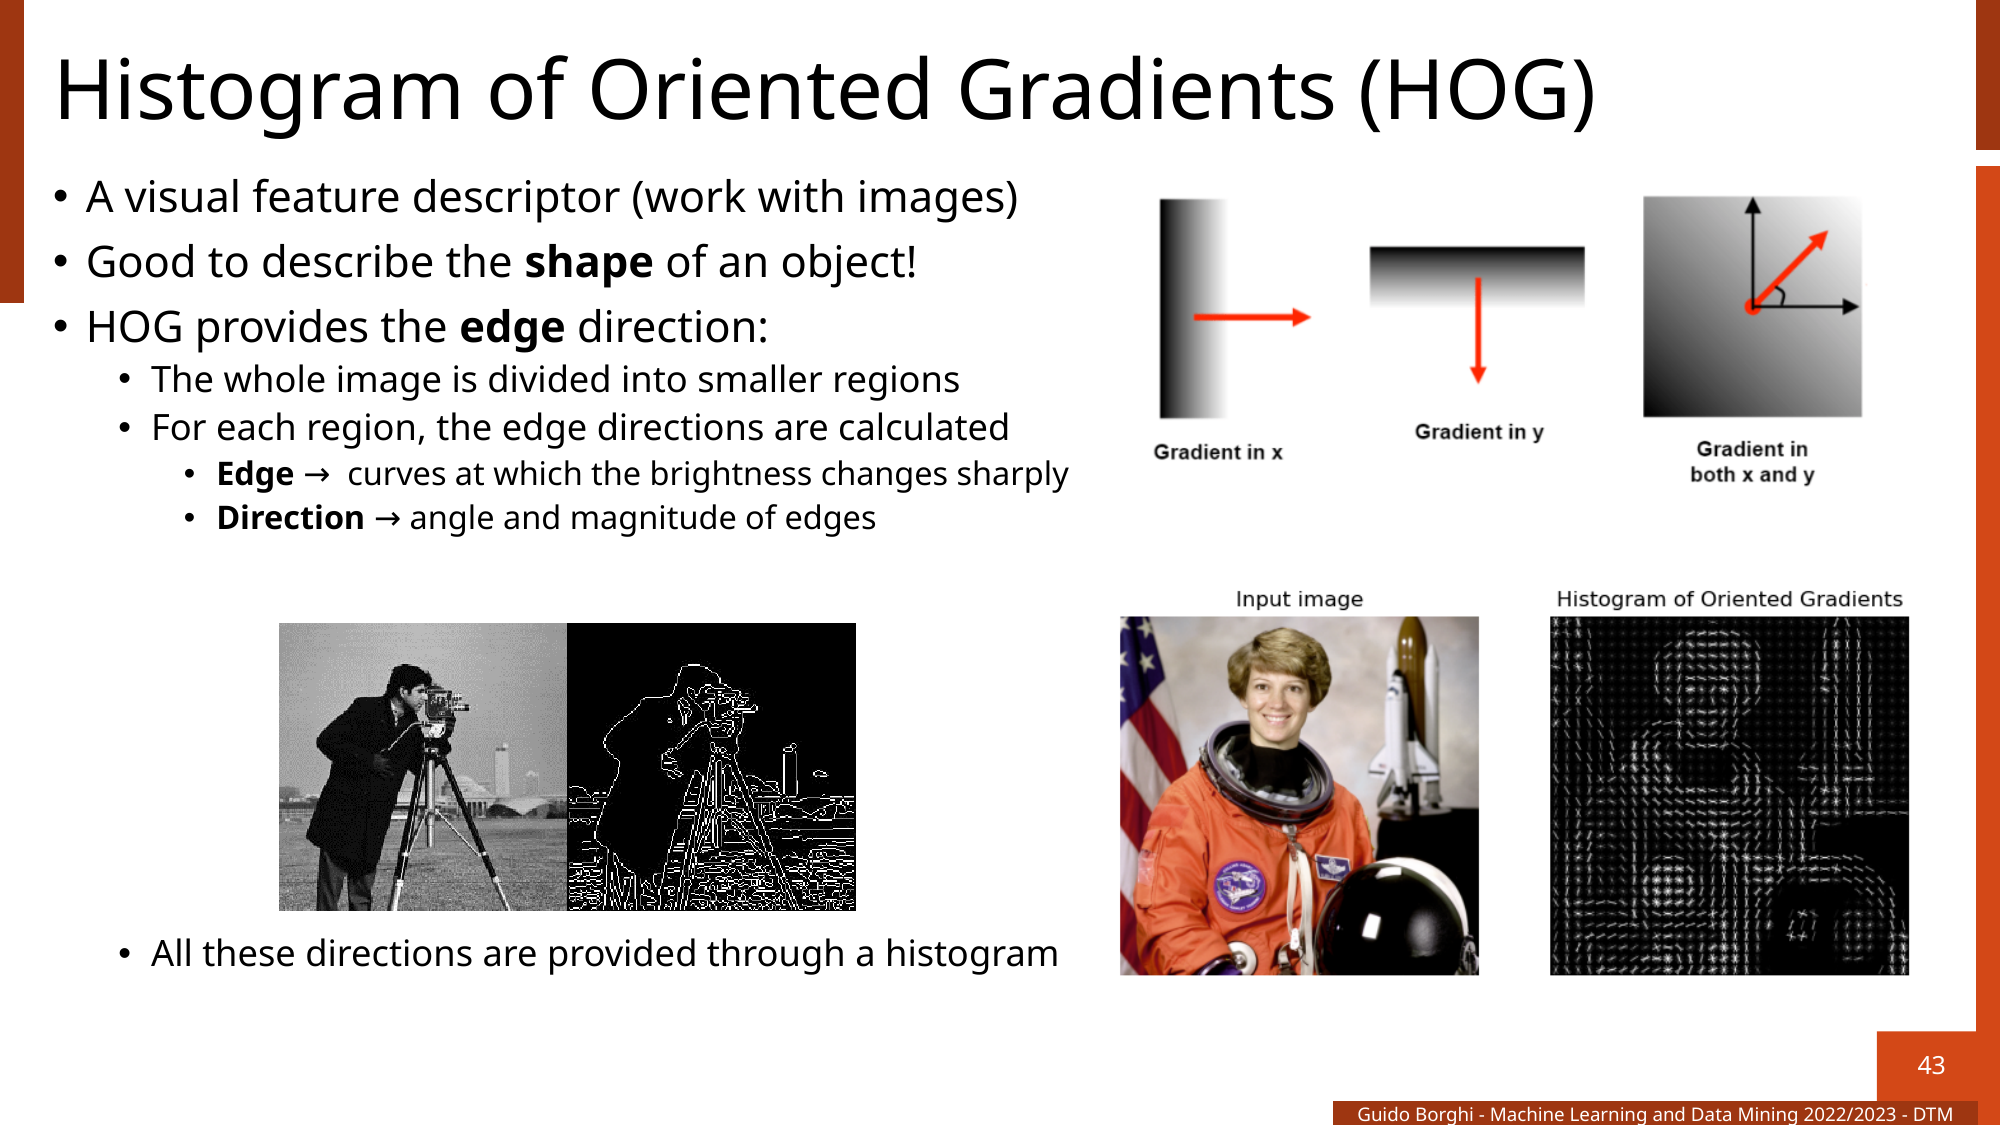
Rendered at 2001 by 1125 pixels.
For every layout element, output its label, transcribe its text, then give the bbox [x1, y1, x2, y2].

picture [268, 617, 862, 915]
slide_number 43 [1876, 1031, 1987, 1103]
list A visual feature descriptor (work with images) Good to describe the shape of an object! HOG provides the edge direction: The whole image is divided into smaller regions For each region, the edge directions are calculated Edge → curves at which the brightness changes sharply Direction → angle and magnitude of edges All these directions are provided through a histogram [38, 167, 1092, 1014]
title Histogram of Oriented Gradients (HOG) [38, 36, 1952, 150]
picture [1107, 577, 1932, 986]
picture [1132, 181, 1877, 496]
